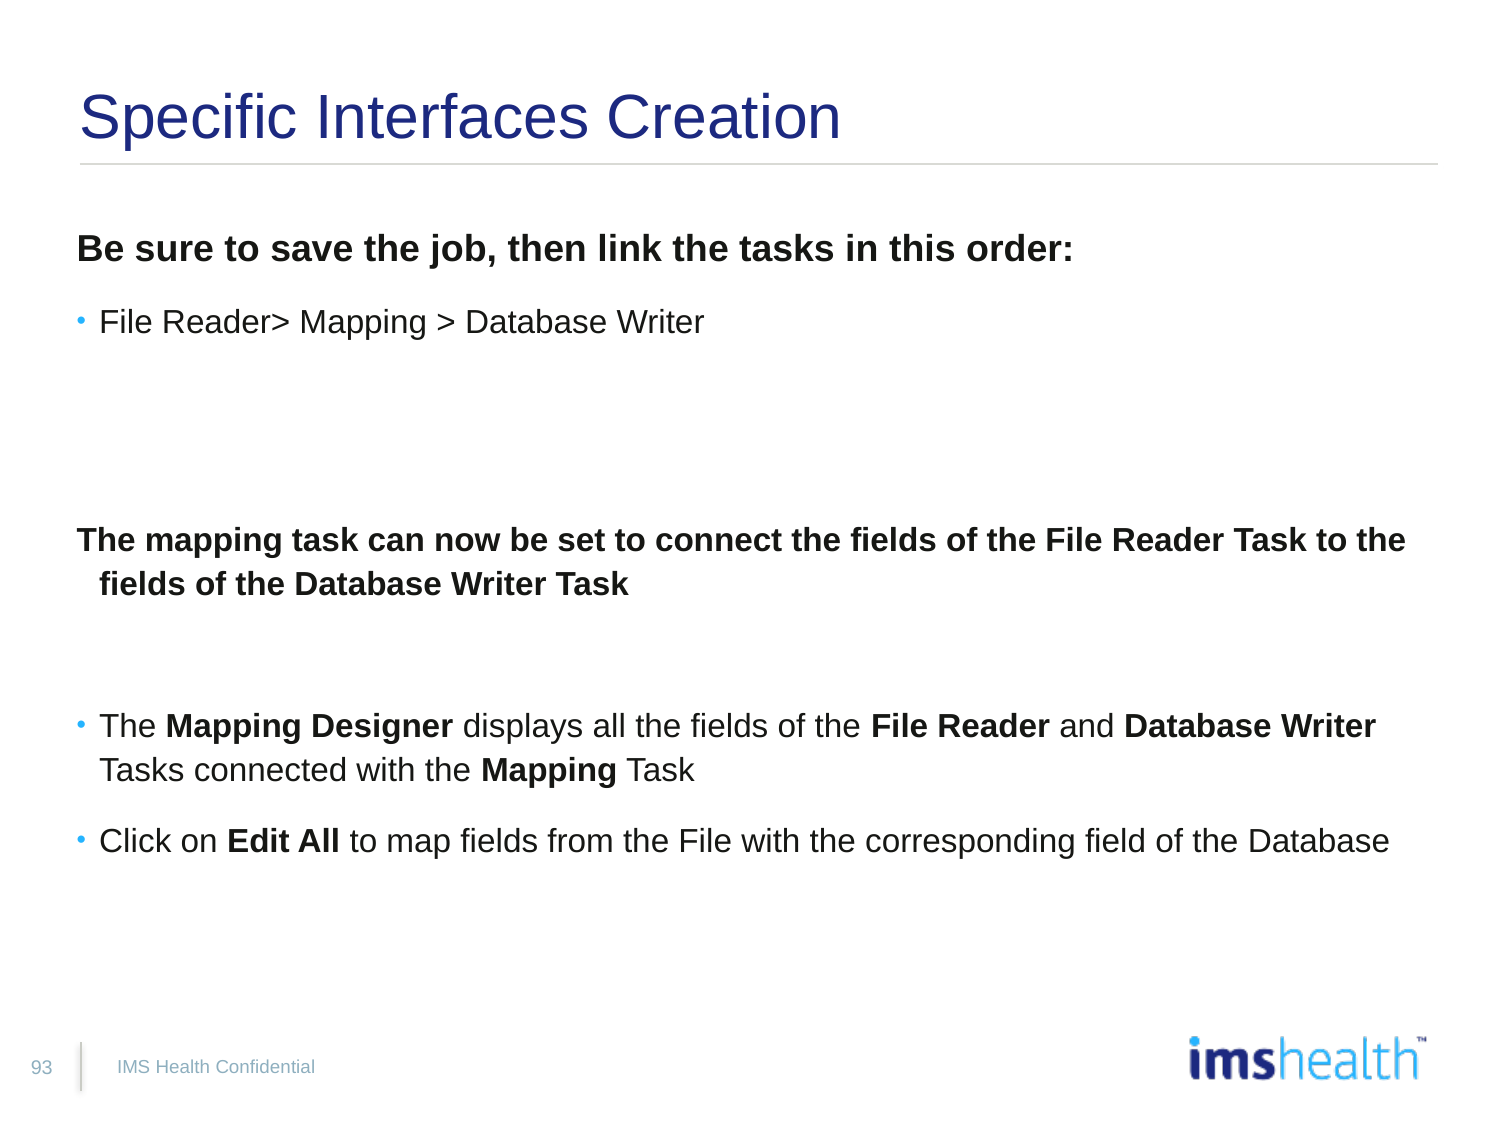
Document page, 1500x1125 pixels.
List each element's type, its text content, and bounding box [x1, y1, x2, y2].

title Specific Interfaces Creation [79, 12, 1438, 152]
footer IMS Health Confidential [102, 1036, 1042, 1097]
list Be sure to save the job, then link the tasks in this order: File Reader> Mapping > Database Writer The mapping task can now be set to connect the fields of the File Reader Task to the fields of the Database Writer Task The Mapping Designer displays all the fields of the File Reader and Database Writer Tasks connected with the Mapping Task Click on Edit All to map fields from the File with the corresponding field of the Database [76, 219, 1435, 955]
picture [1187, 1029, 1428, 1091]
